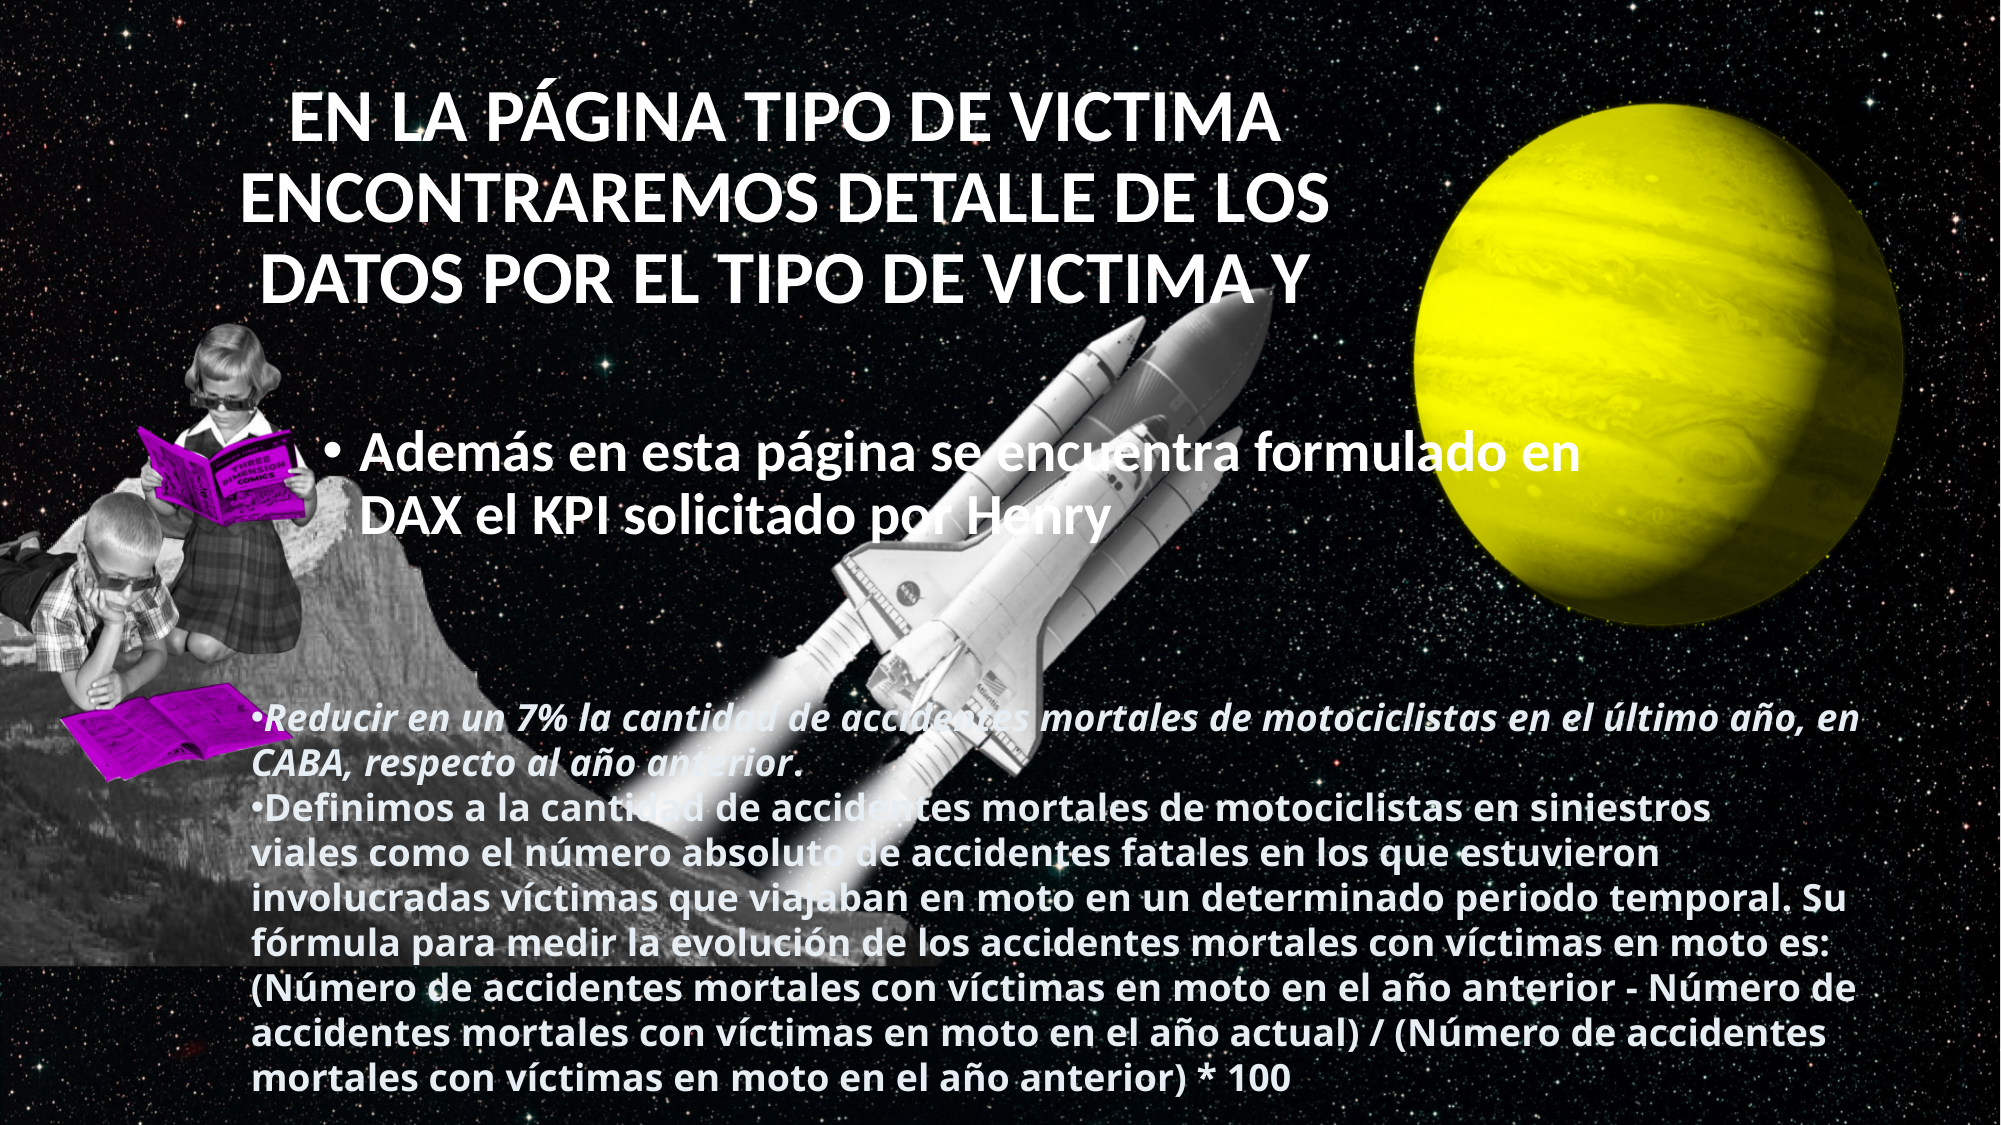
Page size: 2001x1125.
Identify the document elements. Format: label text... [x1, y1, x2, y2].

text_box Reducir en un 7% la cantidad de accidentes mortales de motociclistas en el último año, en CABA, respecto al año anterior. Definimos a la cantidad de accidentes mortales de motociclistas en siniestros viales como el número absoluto de accidentes fatales en los que estuvieron involucradas víctimas que viajaban en moto en un determinado periodo temporal. Su fórmula para medir la evolución de los accidentes mortales con víctimas en moto es: (Número de accidentes mortales con víctimas en moto en el año anterior - Número de accidentes mortales con víctimas en moto en el año actual) / (Número de accidentes mortales con víctimas en moto en el año anterior) * 100 [235, 686, 1885, 1107]
list Además en esta página se encuentra formulado en DAX el KPI solicitado por Henry [307, 413, 1604, 581]
picture [0, 0, 2001, 1125]
title EN LA PÁGINA TIPO DE VICTIMA ENCONTRAREMOS DETALLE DE LOS DATOS POR EL TIPO DE VICTIMA Y [137, 59, 1434, 337]
